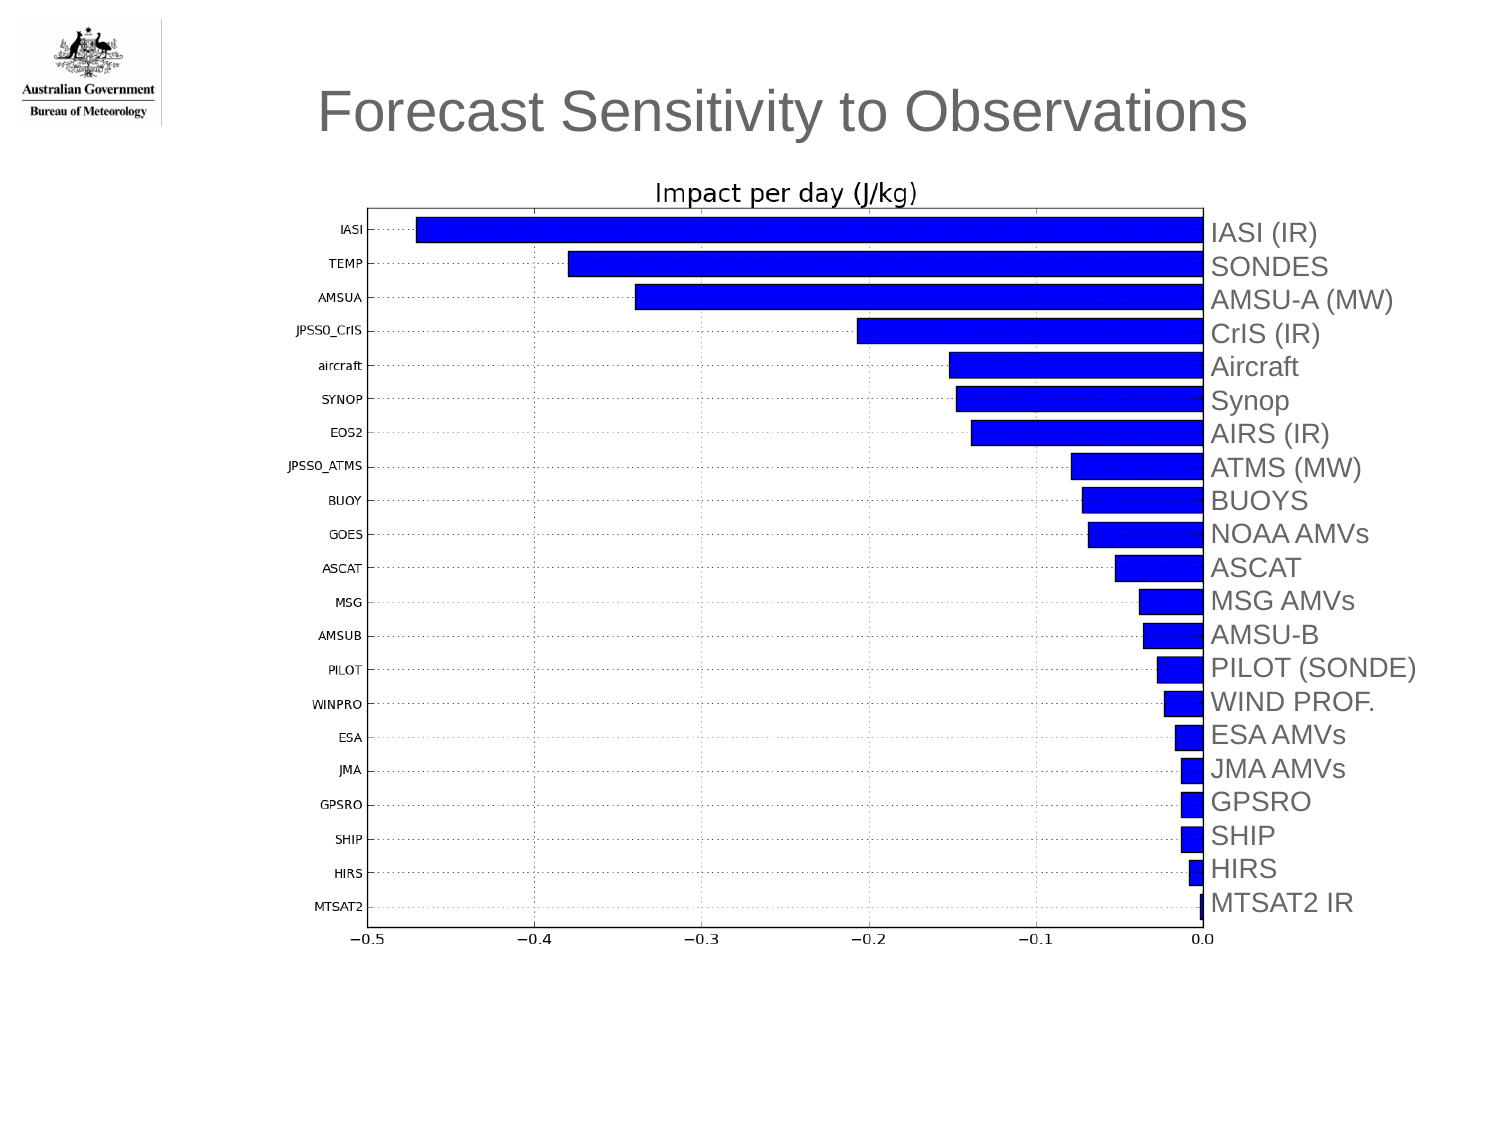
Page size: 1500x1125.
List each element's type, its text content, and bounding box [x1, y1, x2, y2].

picture [277, 173, 1223, 952]
text_box Forecast Sensitivity to Observations [302, 65, 1265, 151]
picture [16, 19, 162, 126]
text_box IASI (IR) SONDES AMSU-A (MW) CrIS (IR) Aircraft Synop AIRS (IR) ATMS (MW) BUOYS NOAA AMVs ASCAT MSG AMVs AMSU-B PILOT (SONDE) WIND PROF. ESA AMVs JMA AMVs GPSRO SHIP HIRS MTSAT2 IR [1226, 207, 1462, 926]
